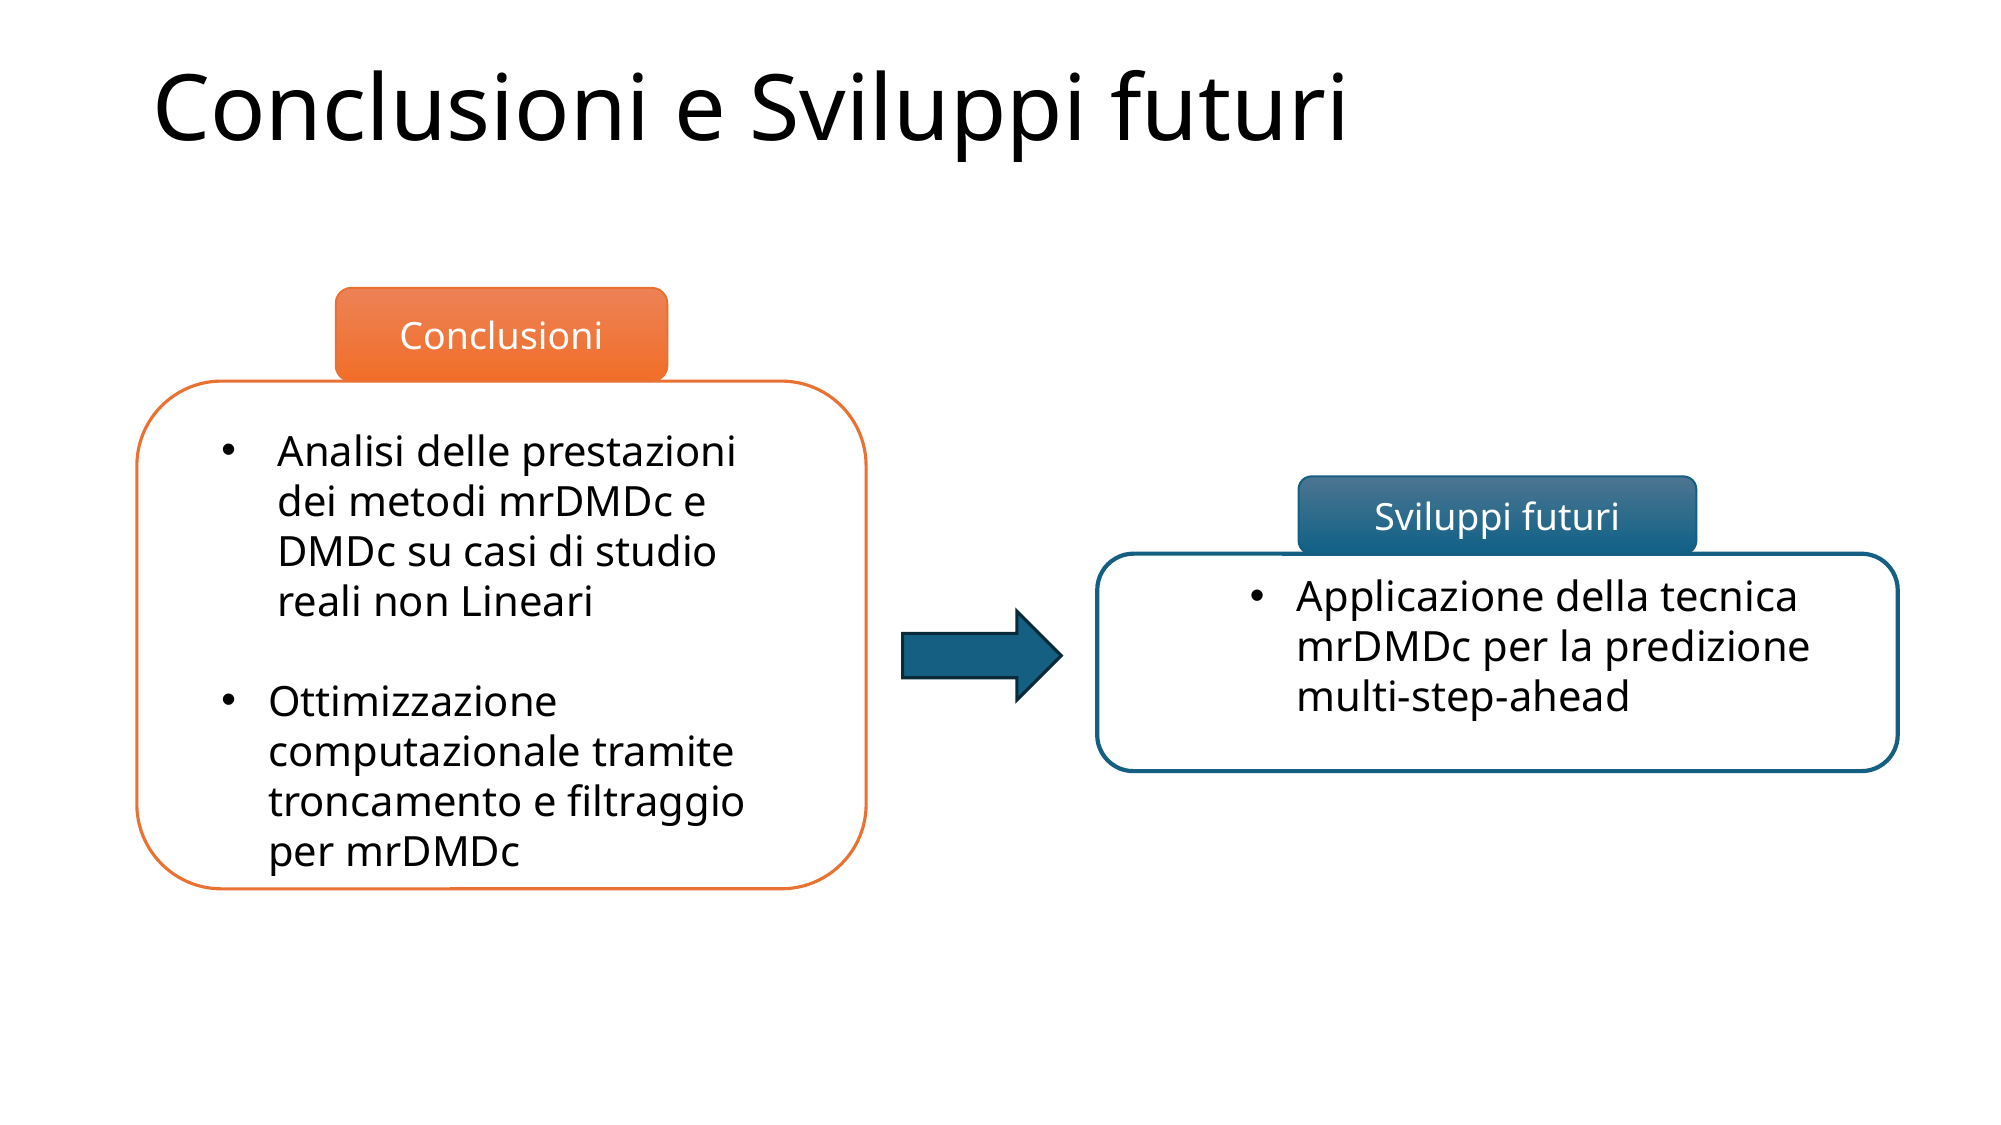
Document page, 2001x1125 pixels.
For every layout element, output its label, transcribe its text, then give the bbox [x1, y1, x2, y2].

text_box [901, 607, 1064, 704]
title Conclusioni e Sviluppi futuri [137, 1, 1863, 220]
text_box Applicazione della tecnica mrDMDc per la predizione multi-step-ahead [1234, 562, 1863, 818]
text_box Sviluppi futuri [1297, 475, 1698, 555]
text_box [135, 379, 868, 889]
text_box [1095, 552, 1900, 773]
text_box Conclusioni [334, 286, 669, 383]
text_box Analisi delle prestazioni dei metodi mrDMDc e DMDc su casi di studio reali non Lineari Ottimizzazione computazionale tramite troncamento e filtraggio per mrDMDc [206, 417, 798, 978]
